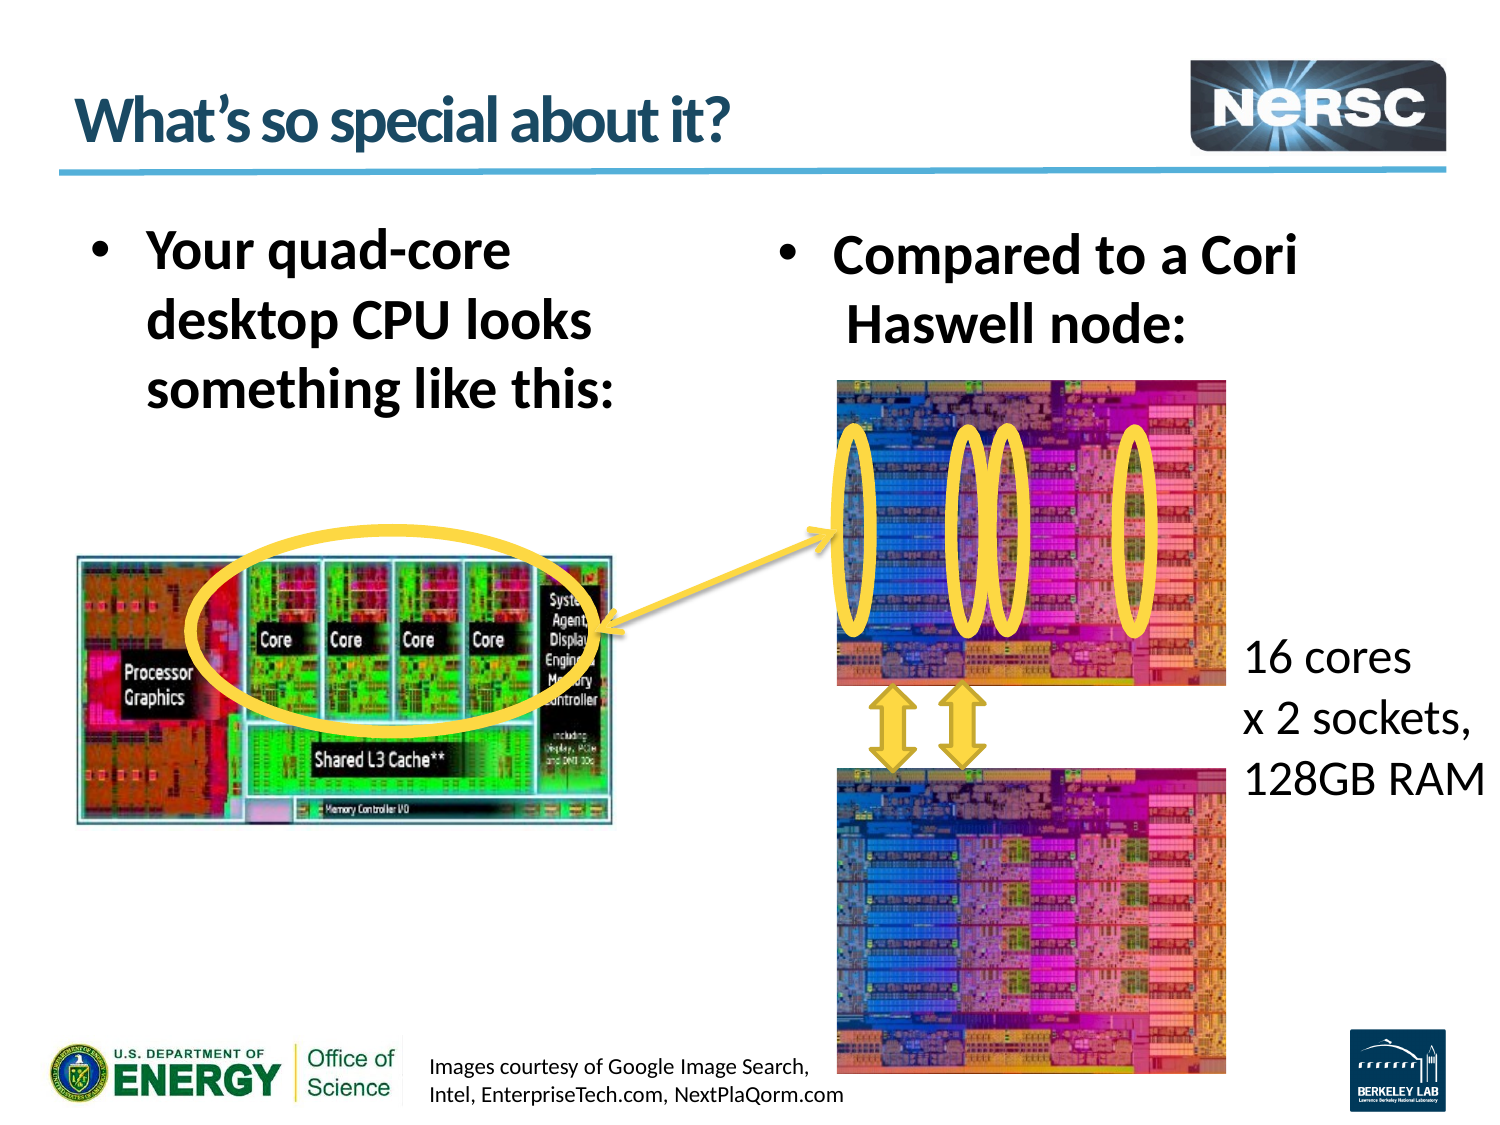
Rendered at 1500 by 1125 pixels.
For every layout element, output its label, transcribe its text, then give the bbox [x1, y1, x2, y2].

text_box [870, 685, 916, 772]
text_box [951, 430, 985, 633]
text_box [990, 429, 1025, 632]
text_box [940, 681, 985, 769]
text_box [74, 553, 617, 831]
text_box [806, 526, 837, 554]
text_box [40, 1035, 403, 1108]
title What’s so special about it? [72, 73, 788, 264]
text_box [594, 608, 625, 635]
text_box [836, 380, 1227, 686]
text_box 16 cores x 2 sockets, 128GB RAM [1240, 622, 1490, 806]
text_box Compared to a Cori Haswell node: [775, 212, 1304, 355]
text_box [836, 768, 1227, 1074]
text_box [1190, 58, 1447, 156]
text_box [1117, 430, 1152, 633]
text_box Images courtesy of Google Image Search, Intel, EnterpriseTech.com, NextPlaQorm.com [427, 1049, 852, 1107]
text_box [190, 530, 581, 733]
text_box Your quad-core desktop CPU looks something like this: [87, 212, 623, 423]
text_box [1350, 1029, 1446, 1112]
text_box [837, 429, 870, 501]
text_box [562, 501, 870, 668]
